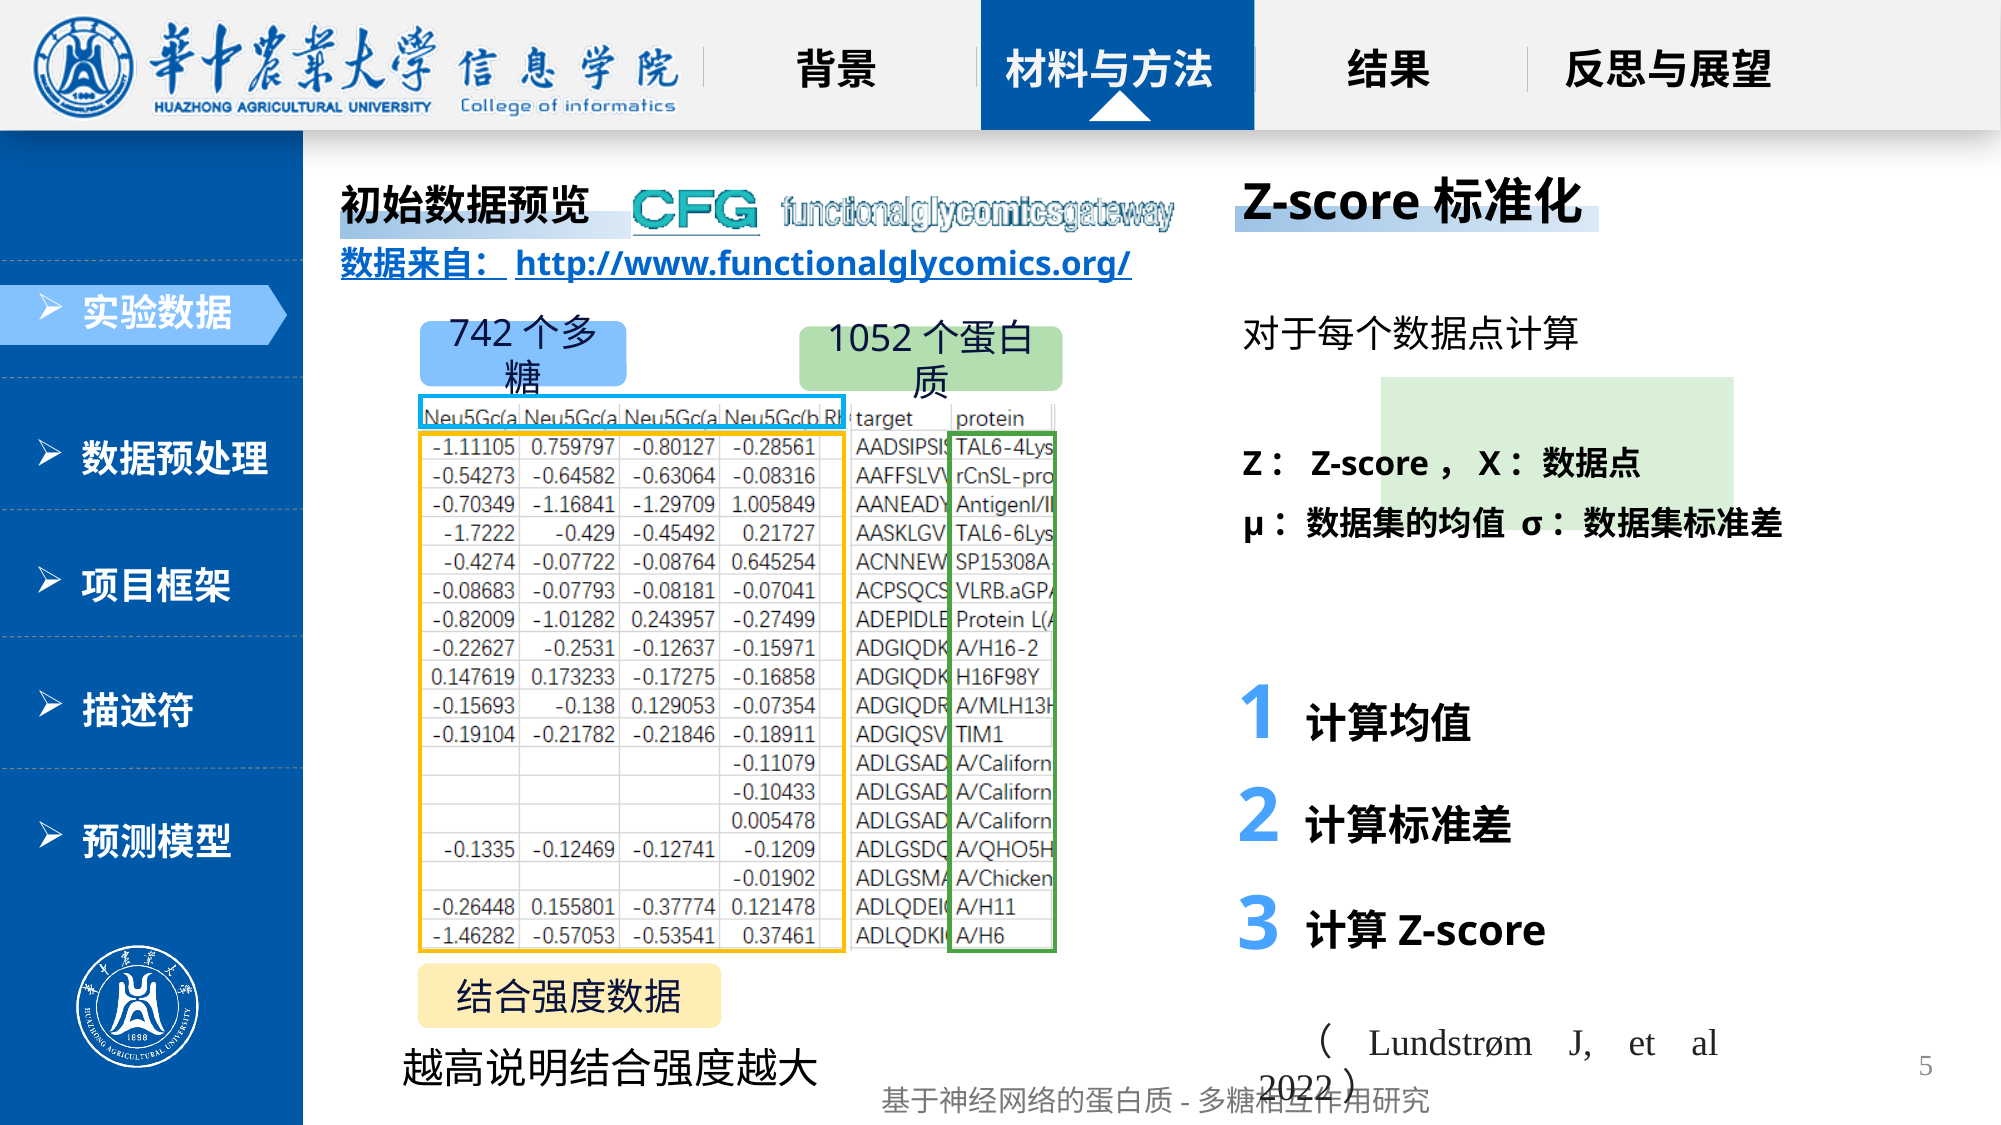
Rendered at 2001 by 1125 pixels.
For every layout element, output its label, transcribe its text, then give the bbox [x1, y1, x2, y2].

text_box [1228, 279, 1866, 648]
text_box （Lundstrøm J, et al 2022） [1243, 1010, 1734, 1116]
text_box 数据预处理 [20, 427, 287, 488]
text_box 预测模型 [20, 810, 249, 871]
text_box 结合强度数据 [416, 962, 723, 1030]
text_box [1222, 759, 1626, 866]
text_box 数据来自：http://www.functionalglycomics.org/ [326, 234, 1236, 290]
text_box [1222, 656, 1563, 759]
text_box 742个多糖 [418, 319, 628, 388]
text_box 基于神经网络的蛋白质-多糖相互作用研究 [536, 1074, 1777, 1125]
picture [424, 404, 840, 423]
slide_number 5 [1852, 1034, 2000, 1094]
text_box 描述符 [20, 679, 211, 740]
picture [76, 945, 211, 1068]
text_box 1052个蛋白质 [798, 325, 1064, 392]
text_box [1222, 867, 1674, 974]
picture [849, 404, 1056, 951]
text_box 初始数据预览 [326, 171, 678, 234]
text_box [420, 395, 844, 404]
text_box 项目框架 [20, 554, 287, 615]
text_box Z-score标准化 [1228, 162, 1659, 238]
picture [420, 430, 844, 951]
text_box [0, 284, 289, 346]
text_box 越高说明结合强度越大 [387, 1034, 907, 1100]
picture [630, 182, 1203, 236]
picture [31, 14, 681, 121]
text_box 实验数据 [20, 281, 249, 342]
